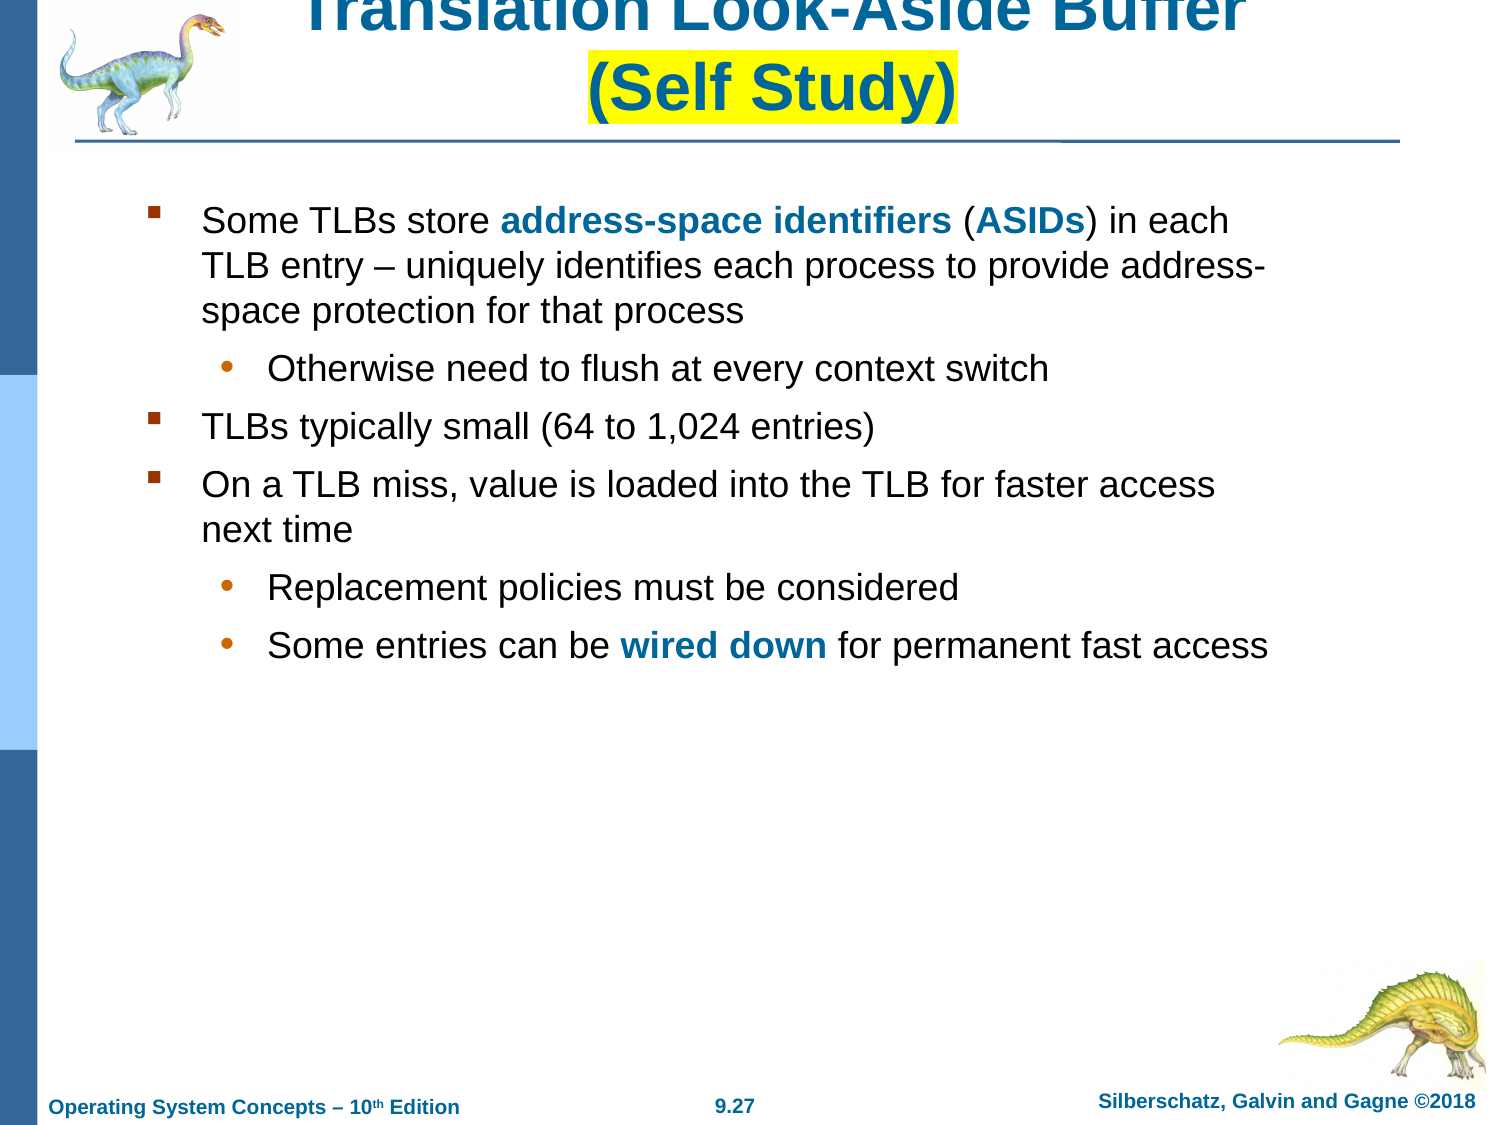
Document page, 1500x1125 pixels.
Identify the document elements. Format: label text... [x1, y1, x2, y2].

title Translation Look-Aside Buffer (Self Study) [87, 36, 1459, 132]
list Some TLBs store address-space identifiers (ASIDs) in each TLB entry – uniquely identifies each process to provide address-space protection for that process Otherwise need to flush at every context switch TLBs typically small (64 to 1,024 entries) On a TLB miss, value is loaded into the TLB for faster access next time Replacement policies must be considered Some entries can be wired down for permanent fast access [130, 188, 1303, 944]
picture [1275, 959, 1486, 1090]
picture [46, 0, 243, 149]
